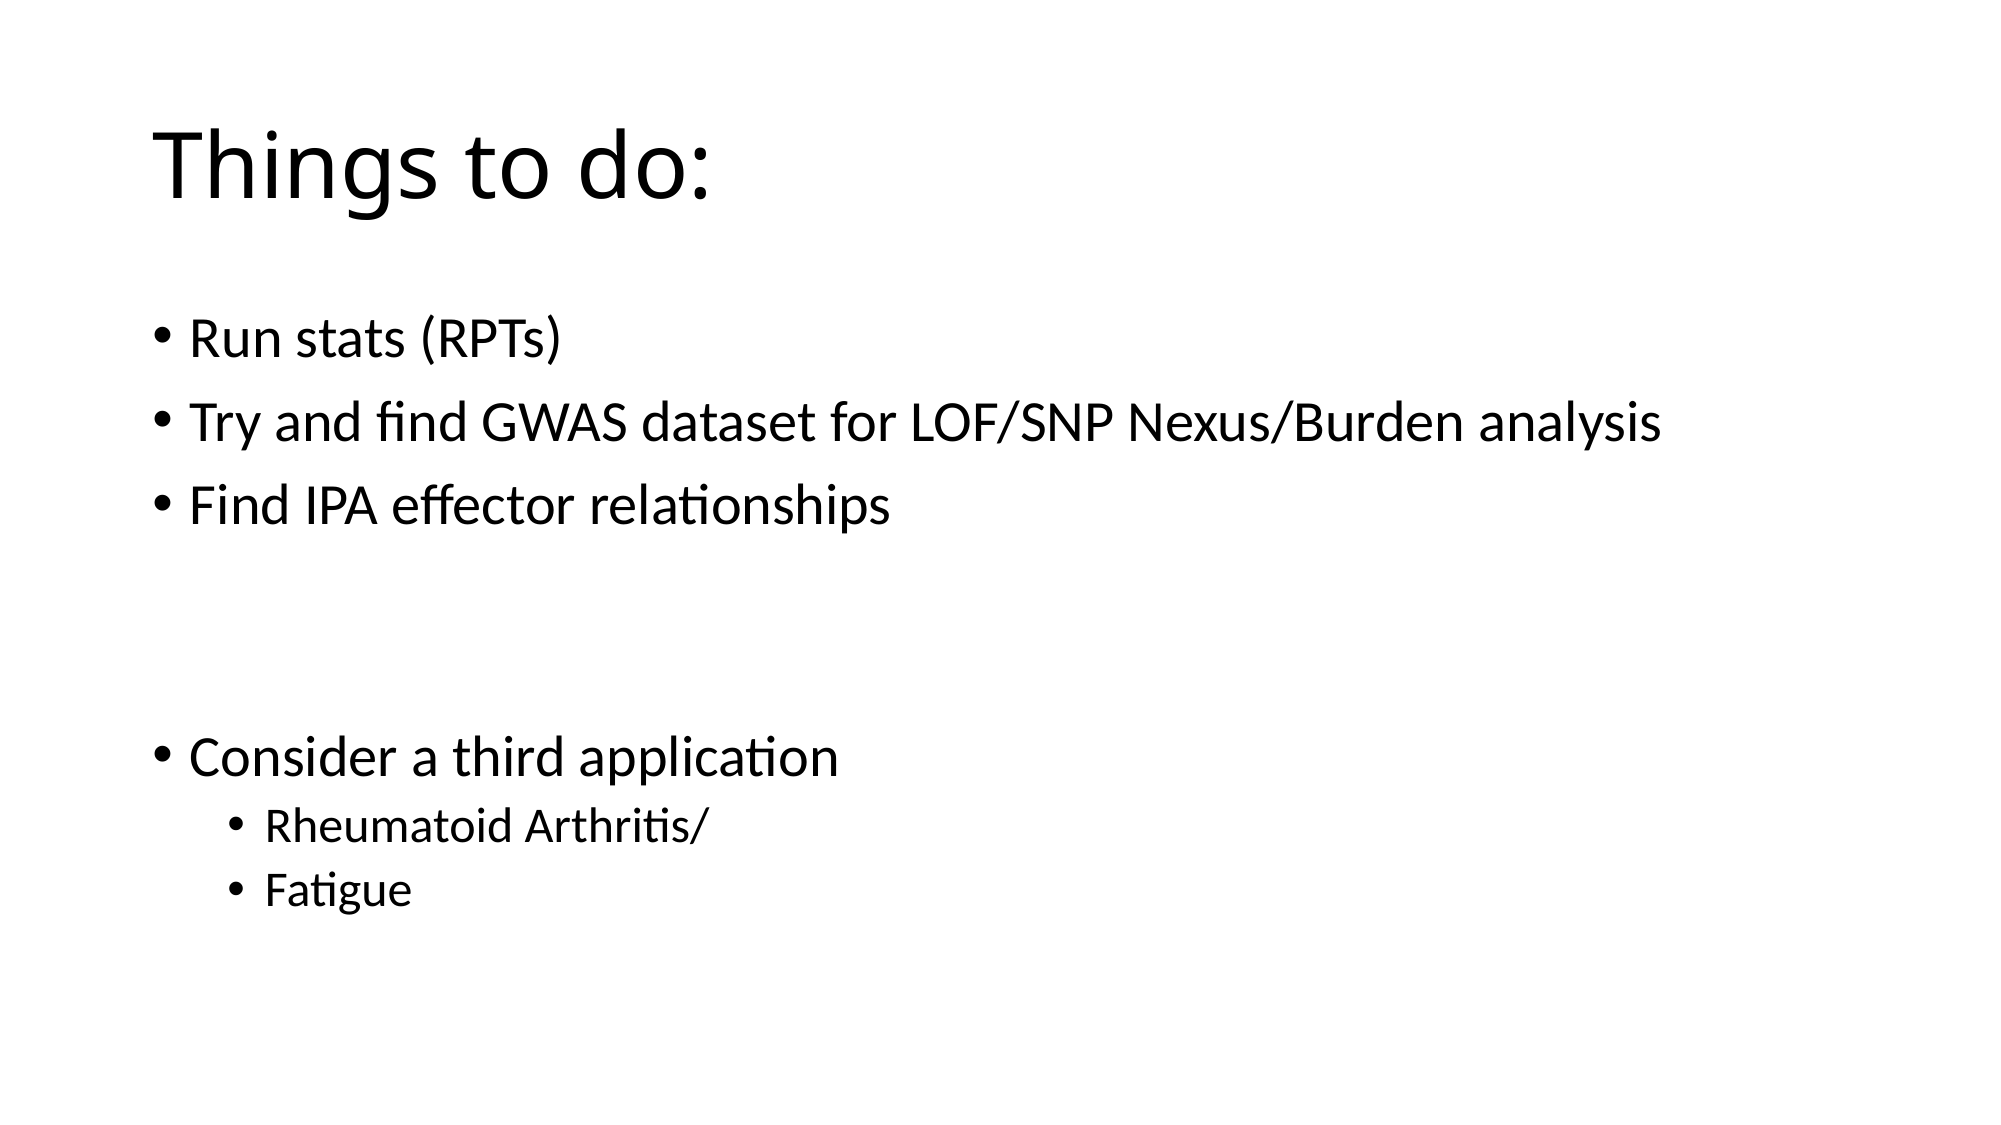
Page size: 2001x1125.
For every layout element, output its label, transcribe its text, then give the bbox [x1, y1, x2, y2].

title Things to do: [137, 59, 1863, 278]
list Run stats (RPTs) Try and find GWAS dataset for LOF/SNP Nexus/Burden analysis Find IPA effector relationships Consider a third application Rheumatoid Arthritis/ Fatigue [137, 299, 1863, 1014]
